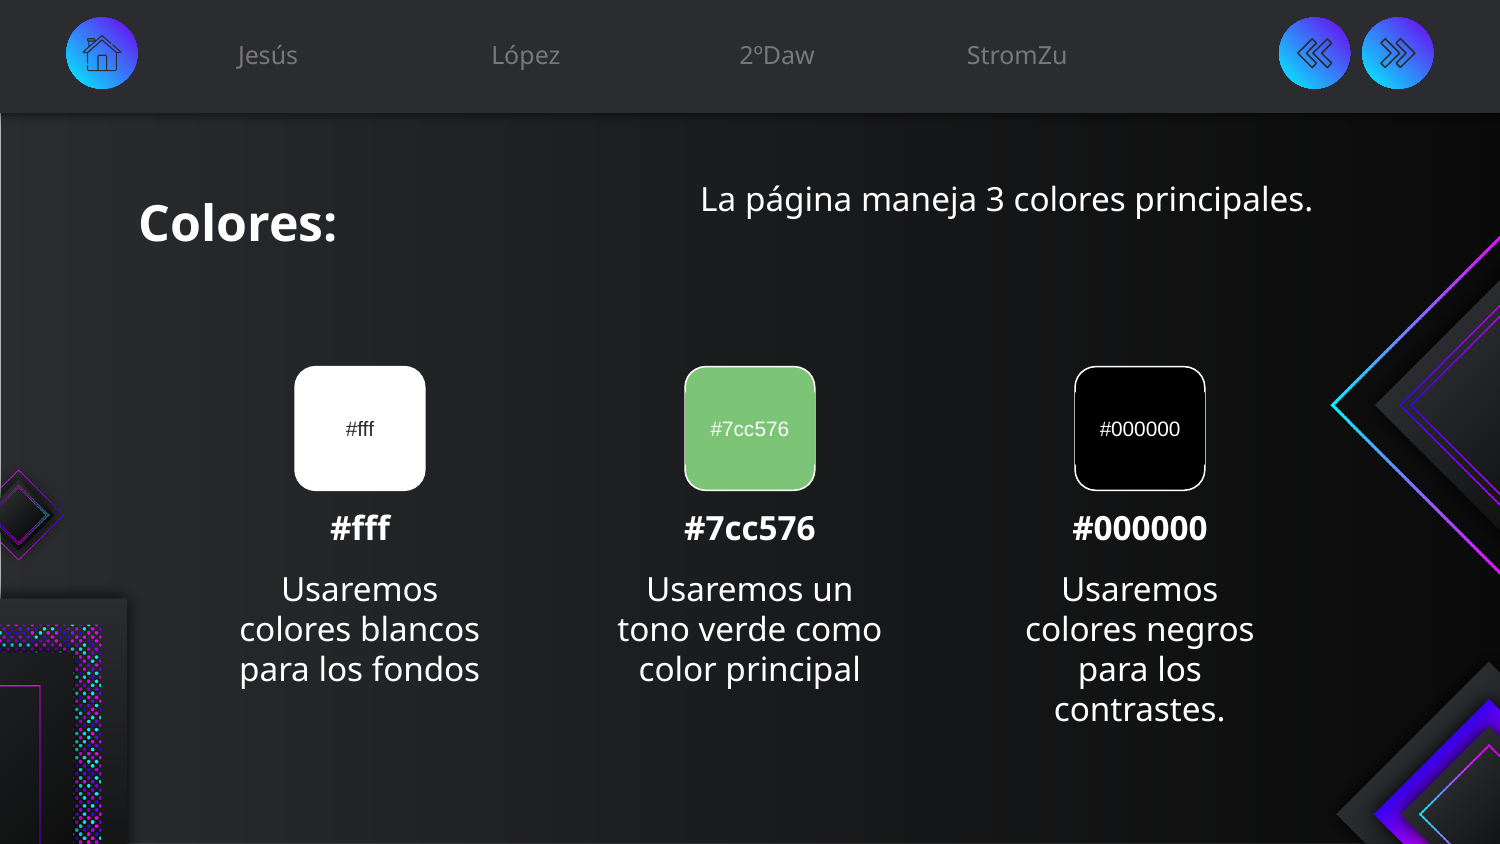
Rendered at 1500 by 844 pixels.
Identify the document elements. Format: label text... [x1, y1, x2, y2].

subtitle Usaremos colores blancos para los fondos [211, 553, 509, 694]
text_box [1279, 17, 1351, 89]
text_box [1362, 17, 1434, 89]
text_box Jesús [223, 24, 465, 82]
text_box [1297, 38, 1332, 68]
text_box StromZu [951, 24, 1194, 82]
text_box [0, 0, 1500, 113]
subtitle Usaremos colores negros para los contrastes. [991, 553, 1289, 694]
picture [0, 113, 1500, 844]
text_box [294, 366, 426, 491]
title #000000 [991, 490, 1289, 553]
text_box 2ºDaw [724, 24, 951, 82]
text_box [1074, 366, 1206, 491]
title #7cc576 [601, 490, 899, 553]
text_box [684, 366, 816, 491]
subtitle La página maneja 3 colores principales. [599, 163, 1415, 304]
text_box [1380, 38, 1416, 68]
text_box López [476, 24, 718, 82]
subtitle Usaremos un tono verde como color principal [601, 553, 899, 694]
text_box [66, 17, 138, 89]
text_box [82, 35, 122, 72]
title Colores: [123, 176, 599, 271]
title #fff [211, 490, 509, 553]
